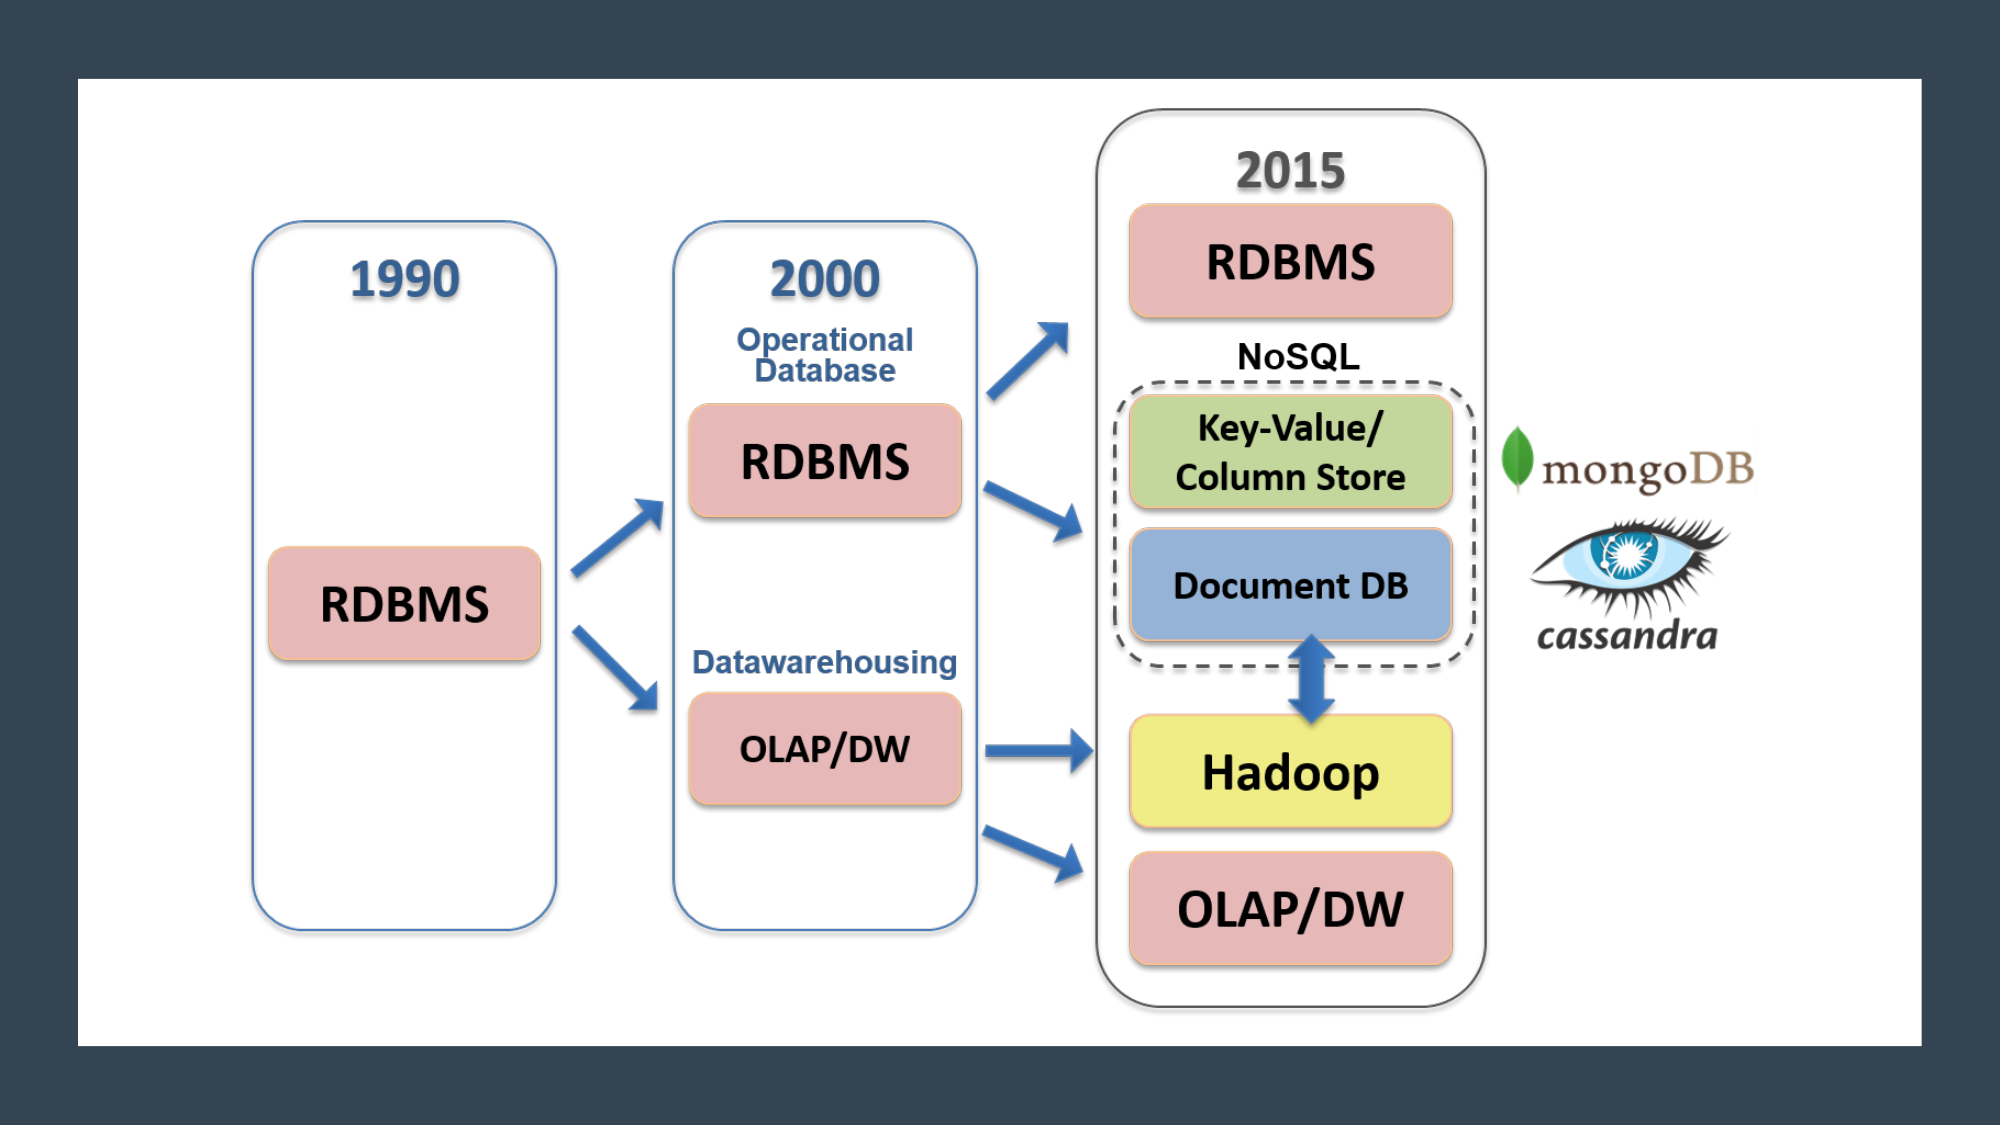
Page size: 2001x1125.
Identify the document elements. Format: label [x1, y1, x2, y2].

text_box [77, 78, 1923, 1047]
picture [244, 105, 1756, 1020]
text_box [0, 0, 2000, 1125]
